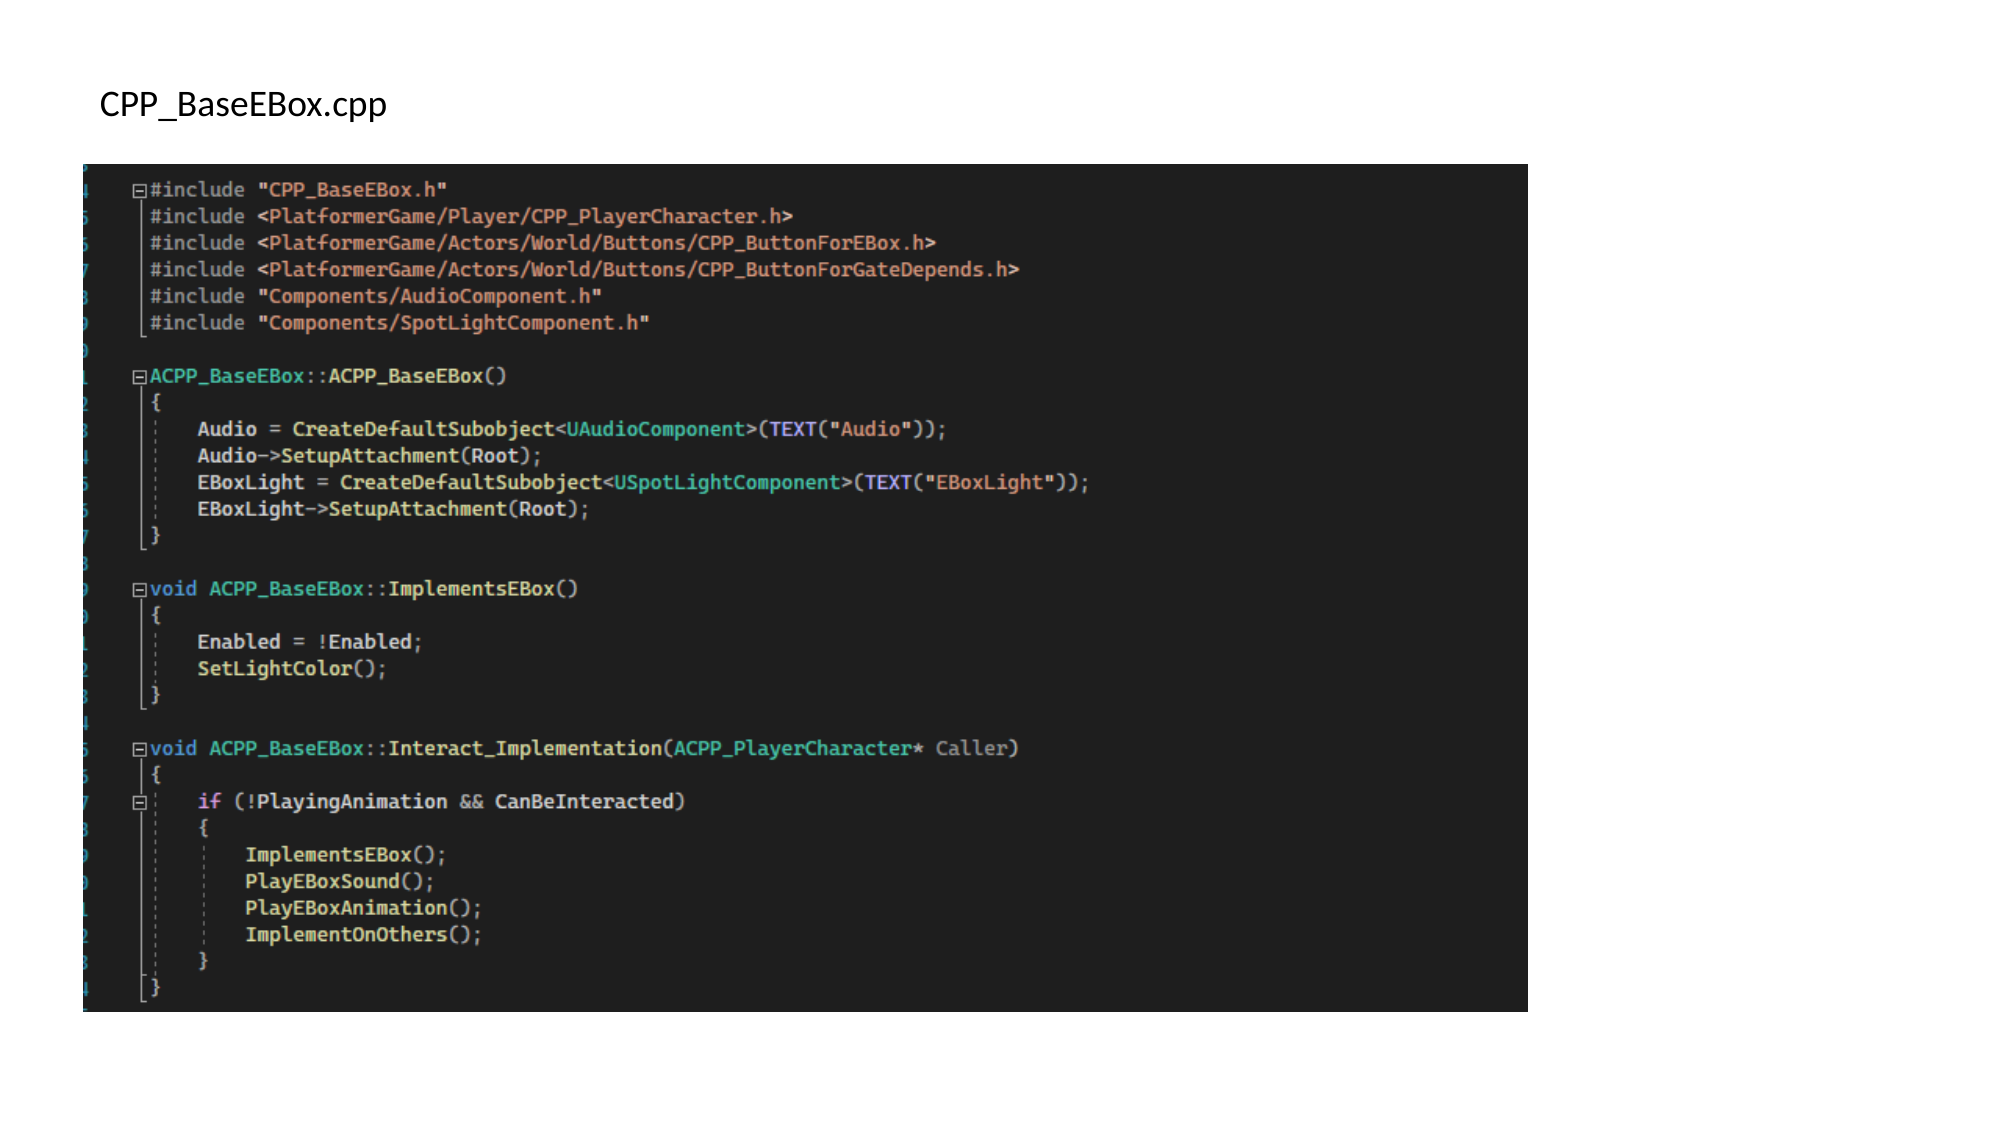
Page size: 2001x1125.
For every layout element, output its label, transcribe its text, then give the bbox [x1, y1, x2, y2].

picture [83, 164, 1528, 1012]
text_box CPP_BaseEBox.cpp [85, 72, 403, 132]
